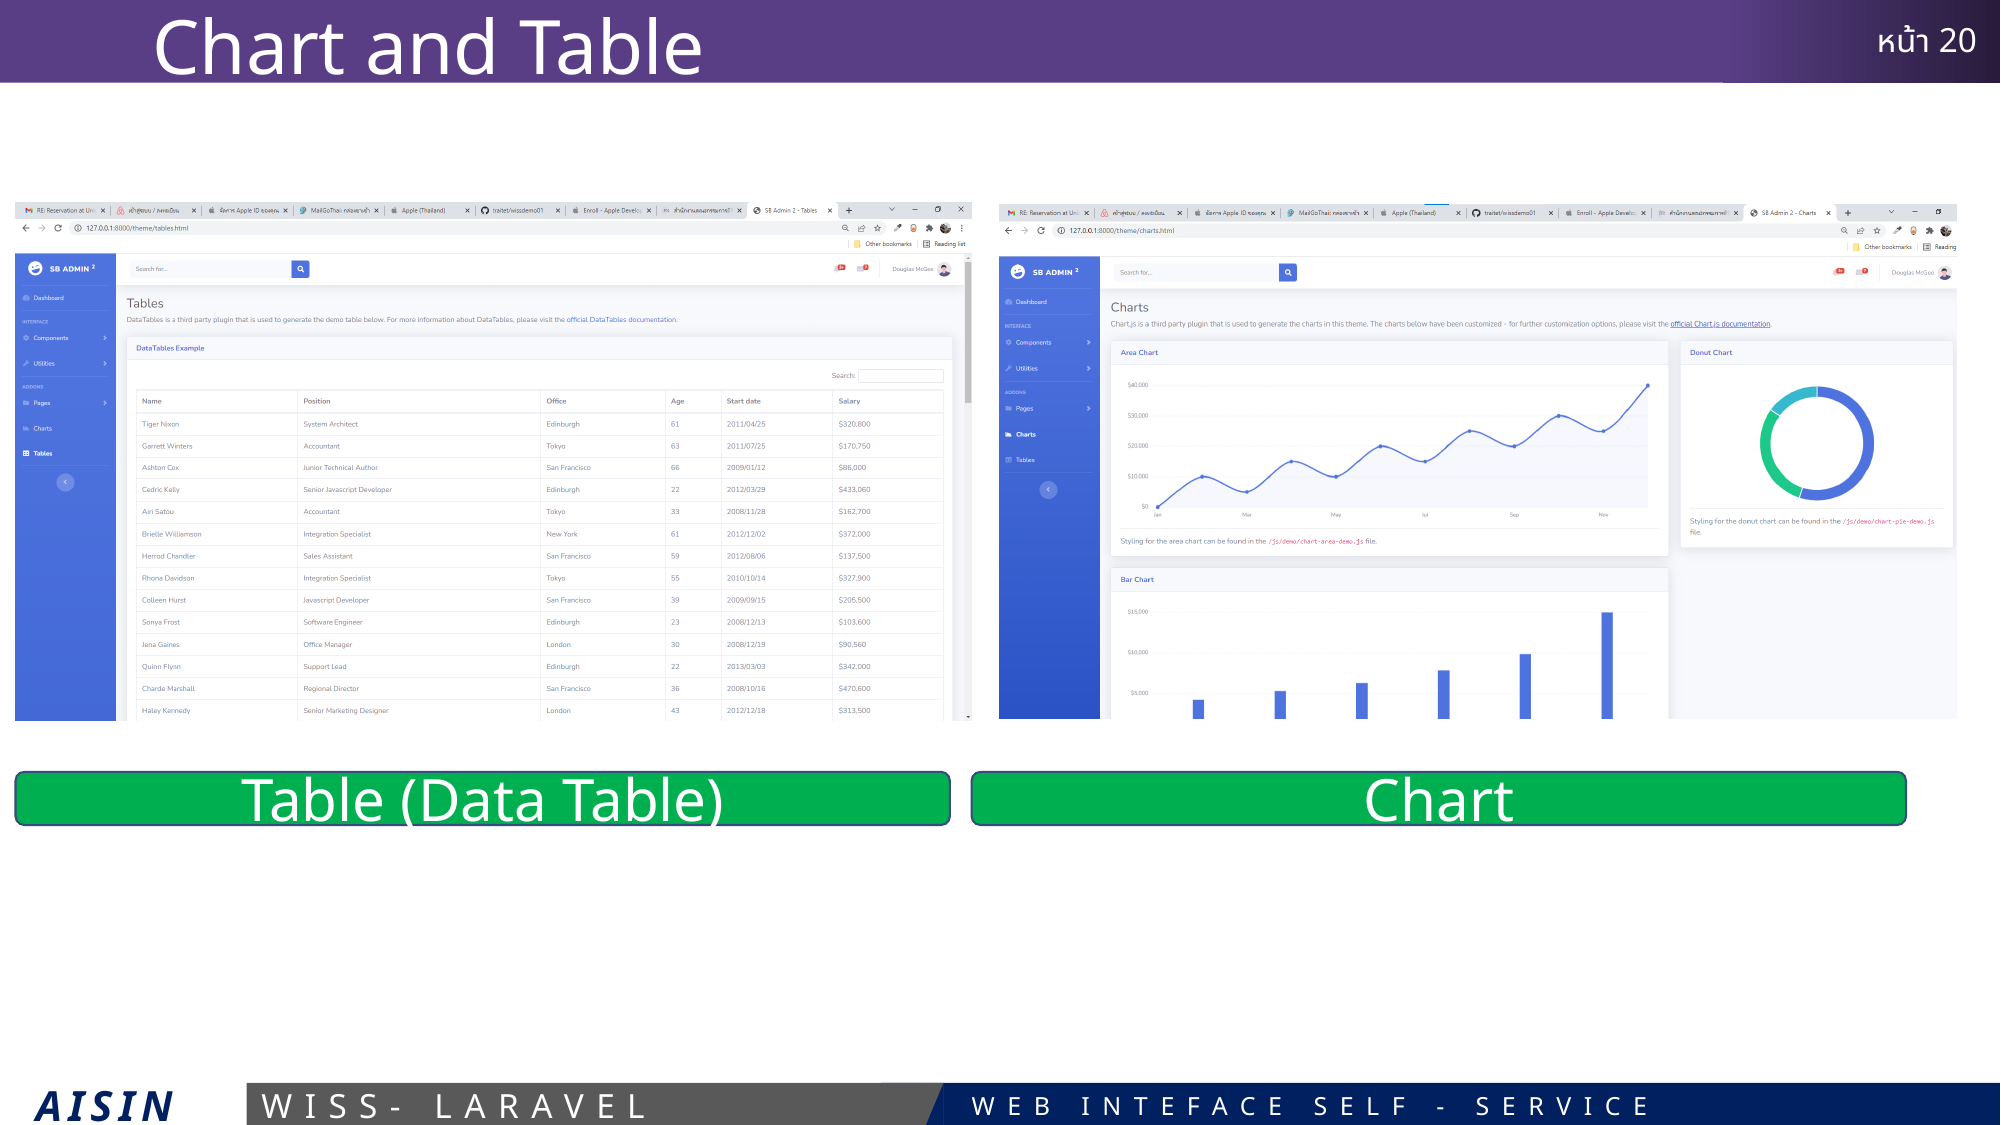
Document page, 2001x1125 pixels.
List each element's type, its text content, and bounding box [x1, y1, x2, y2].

text_box Chart [970, 770, 1908, 827]
title Chart and Table [137, 0, 1863, 99]
text_box Table (Data Table) [14, 770, 951, 827]
picture [15, 202, 972, 722]
picture [999, 204, 1957, 719]
